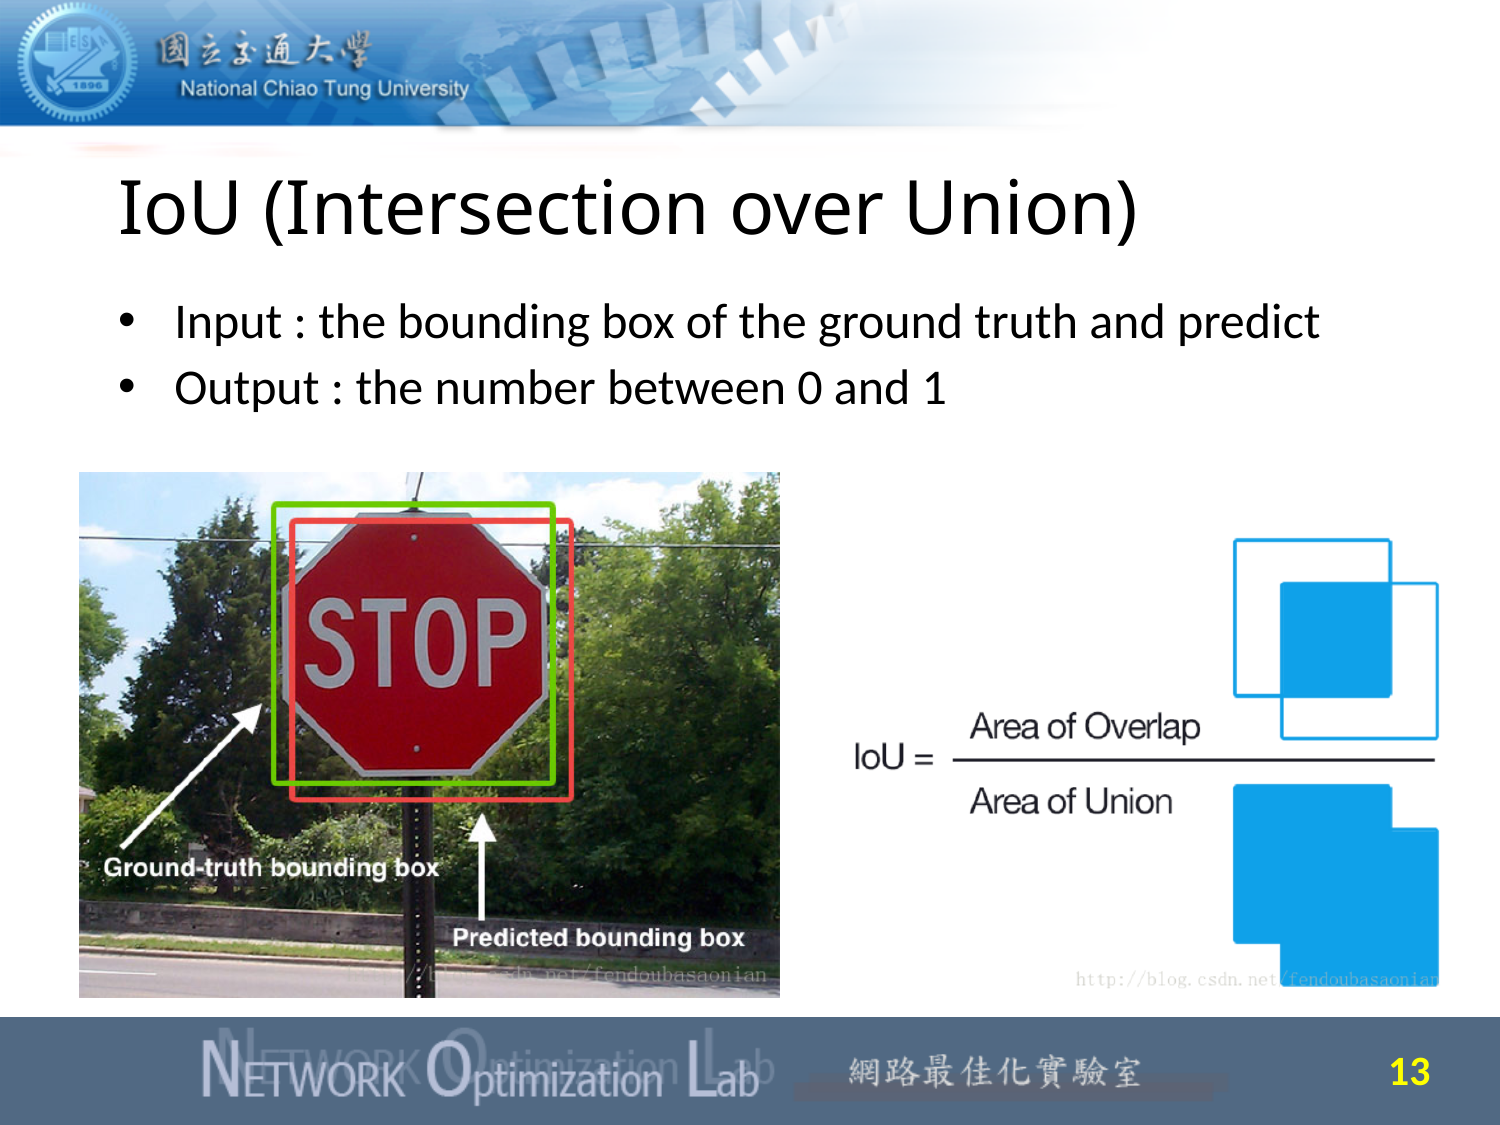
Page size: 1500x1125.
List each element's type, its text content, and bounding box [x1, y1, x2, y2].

title IoU (Intersection over Union) [103, 142, 1397, 278]
list Input : the bounding box of the ground truth and predict Output : the number between 0 and 1 [103, 288, 1397, 1002]
picture [0, 0, 1500, 1125]
